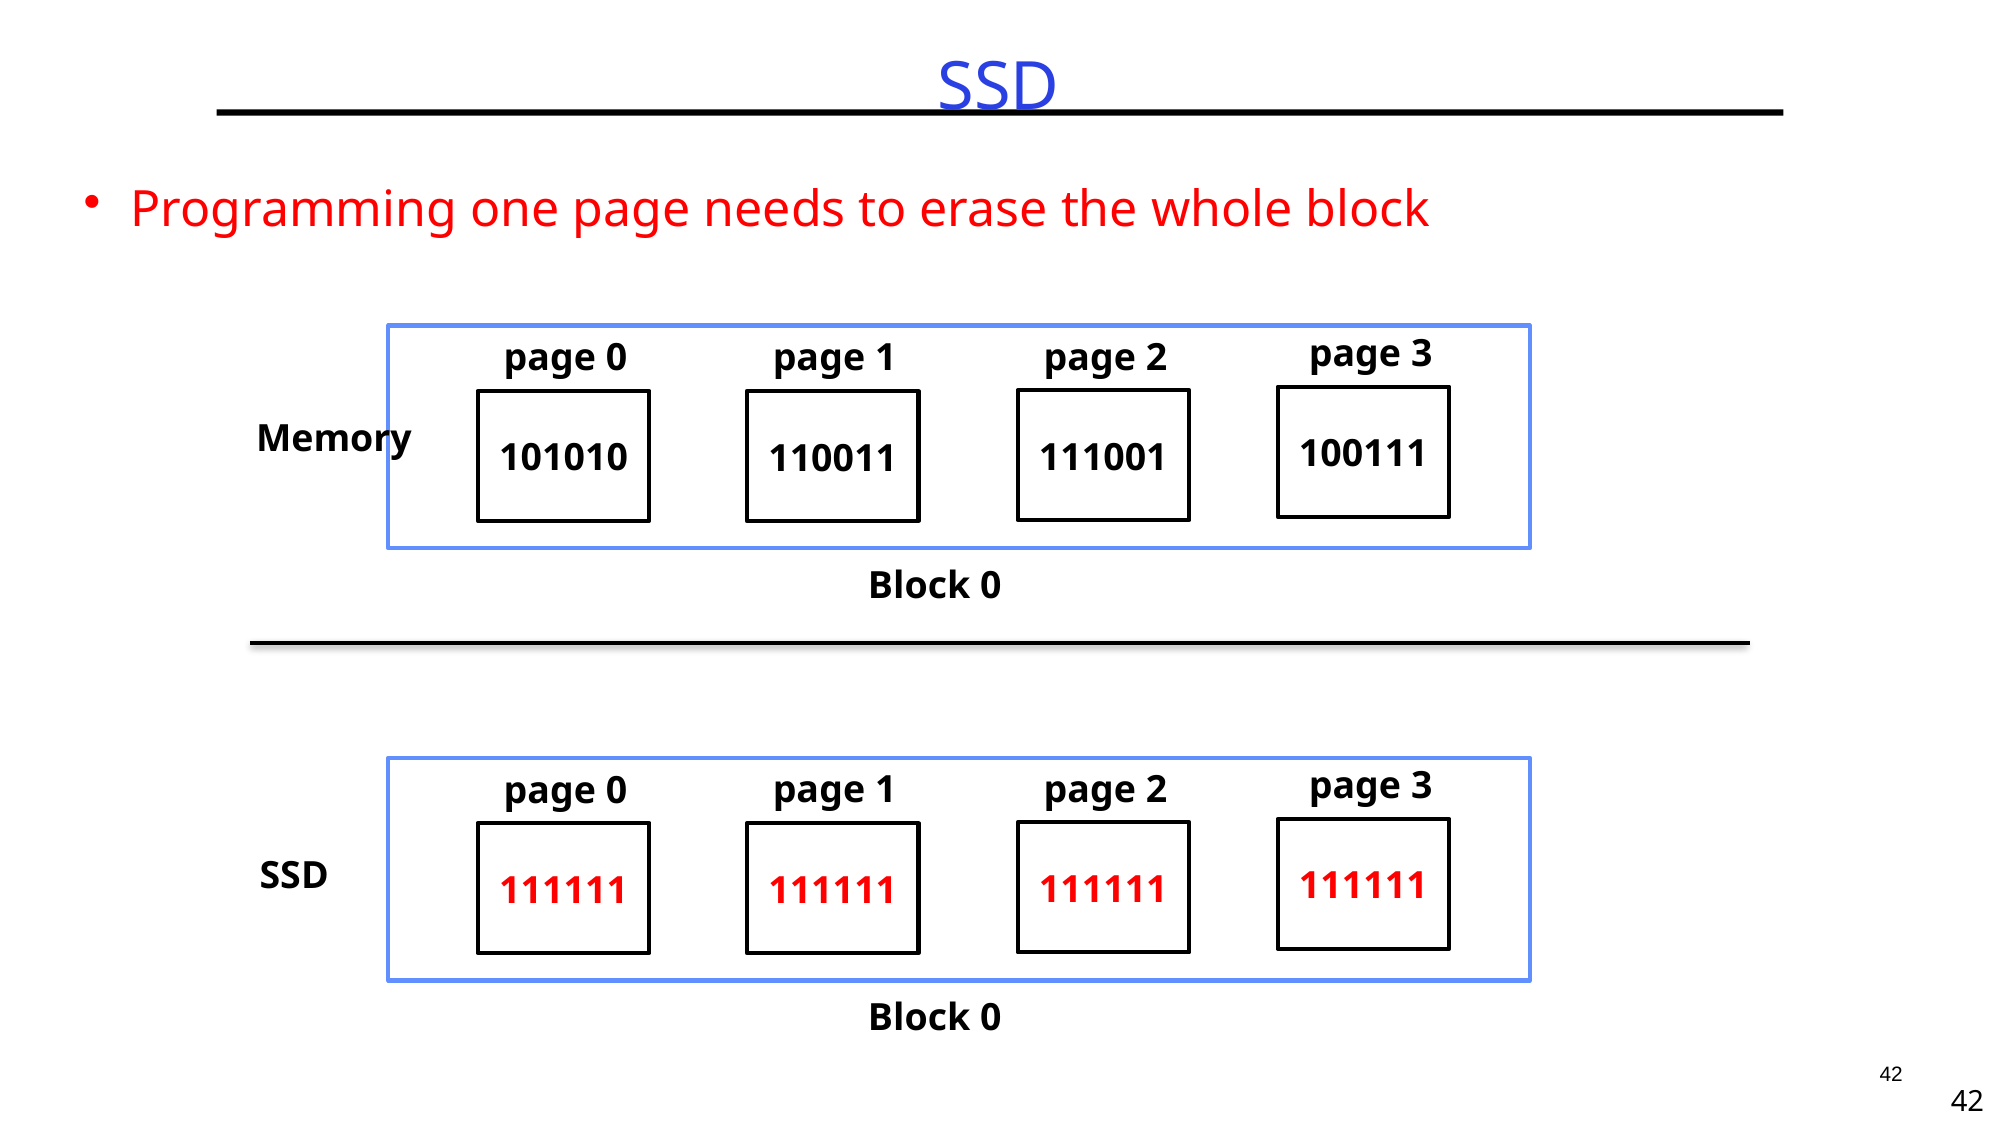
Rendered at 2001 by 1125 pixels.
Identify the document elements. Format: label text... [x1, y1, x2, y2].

text_box page 0 [488, 758, 643, 818]
text_box 111111 [476, 821, 651, 955]
list Programming one page needs to erase the whole block [68, 176, 1929, 1019]
text_box page 3 [1294, 321, 1448, 382]
text_box [386, 756, 1532, 983]
text_box 111001 [1016, 388, 1191, 522]
text_box SSD [244, 844, 344, 904]
text_box page 1 [758, 758, 912, 818]
text_box 100111 [1276, 385, 1451, 519]
title SSD [68, 45, 1929, 133]
text_box Block 0 [853, 985, 1017, 1046]
text_box Block 0 [853, 553, 1017, 613]
text_box page 0 [488, 326, 643, 386]
text_box 110011 [745, 389, 921, 523]
text_box page 3 [1294, 753, 1448, 814]
text_box 111111 [1276, 817, 1451, 951]
text_box Memory [241, 406, 427, 467]
text_box 101010 [476, 389, 651, 523]
text_box page 2 [1028, 325, 1183, 386]
text_box page 1 [758, 325, 912, 386]
text_box 111111 [745, 821, 921, 955]
text_box page 2 [1028, 757, 1183, 818]
text_box 111111 [1016, 820, 1191, 954]
